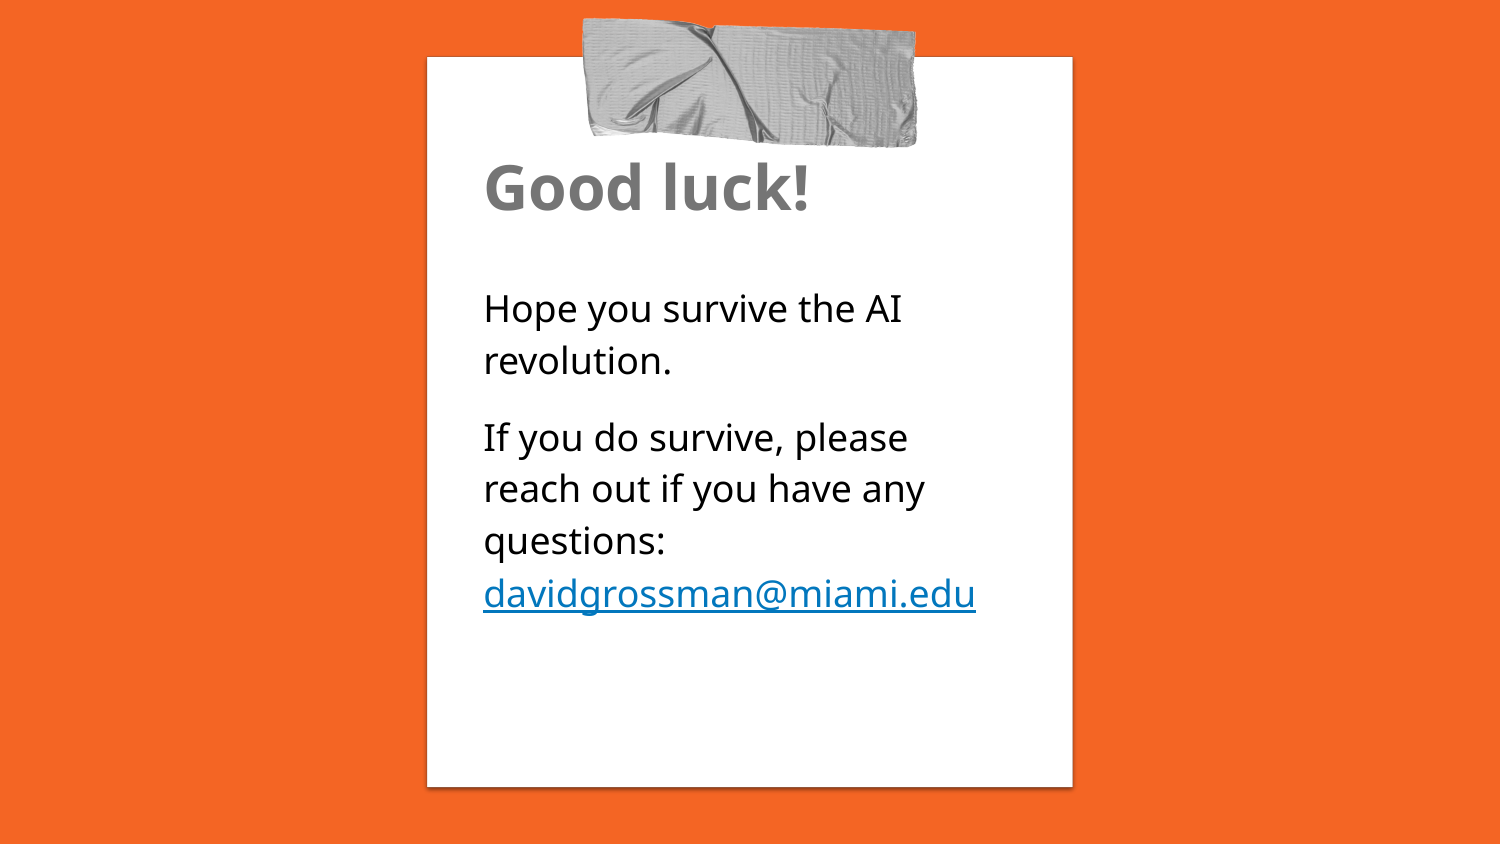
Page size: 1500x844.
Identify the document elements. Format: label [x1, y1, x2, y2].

picture [400, 16, 1100, 818]
